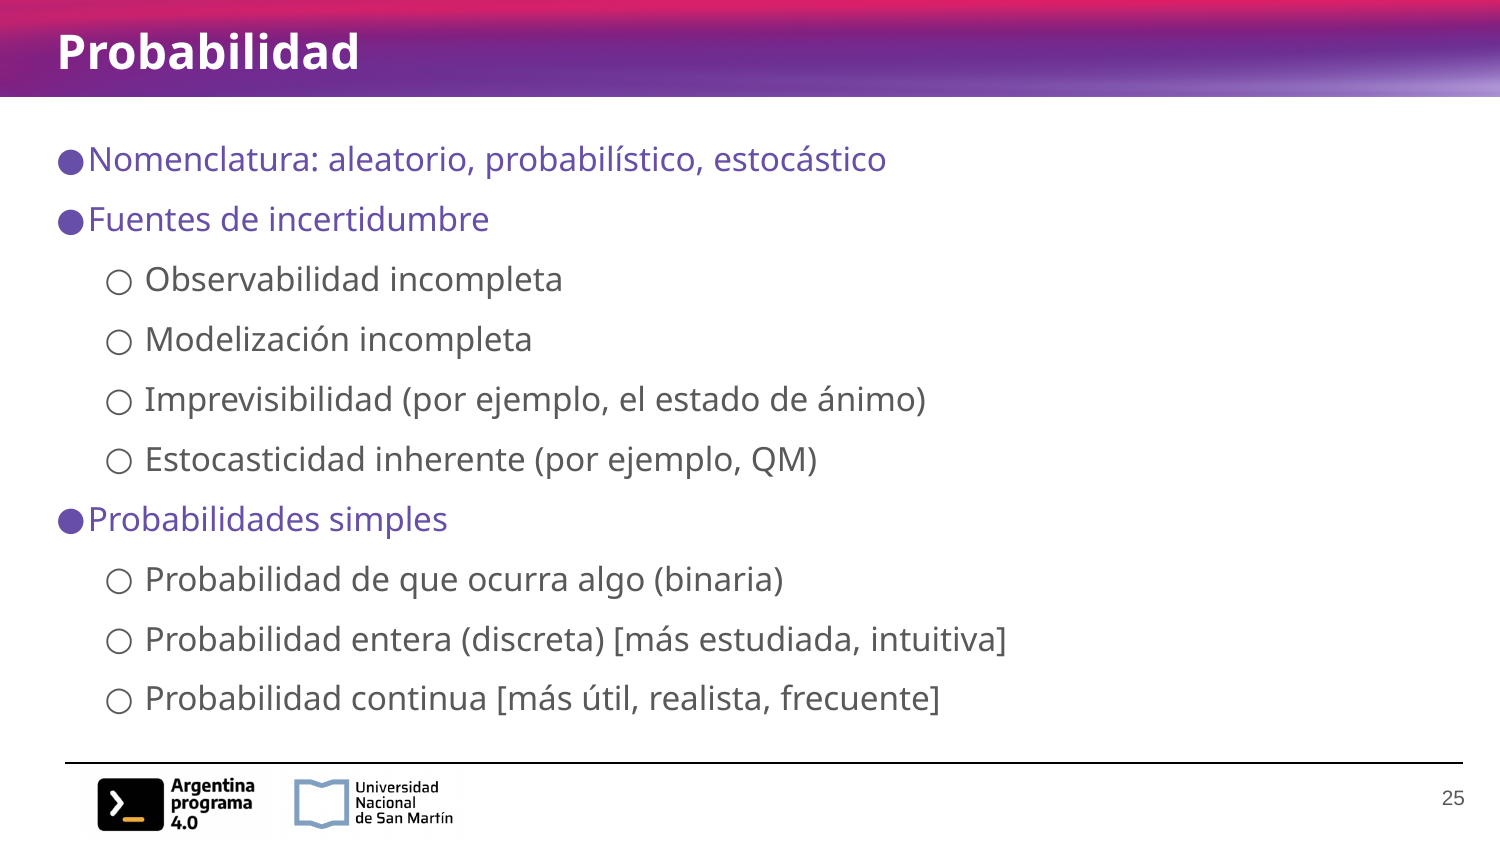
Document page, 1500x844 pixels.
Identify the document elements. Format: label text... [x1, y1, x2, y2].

slide_number ‹#› [1389, 764, 1480, 830]
picture [277, 767, 478, 841]
list Nomenclatura: aleatorio, probabilístico, estocástico Fuentes de incertidumbre Observabilidad incompleta Modelización incompleta Imprevisibilidad (por ejemplo, el estado de ánimo) Estocasticidad inherente (por ejemplo, QM) Probabilidades simples Probabilidad de que ocurra algo (binaria) Probabilidad entera (discreta) [más estudiada, intuitiva] Probabilidad continua [más útil, realista, frecuente] [51, 111, 1449, 725]
picture [0, 0, 1500, 97]
title Probabilidad [51, 12, 1449, 88]
picture [82, 764, 273, 838]
